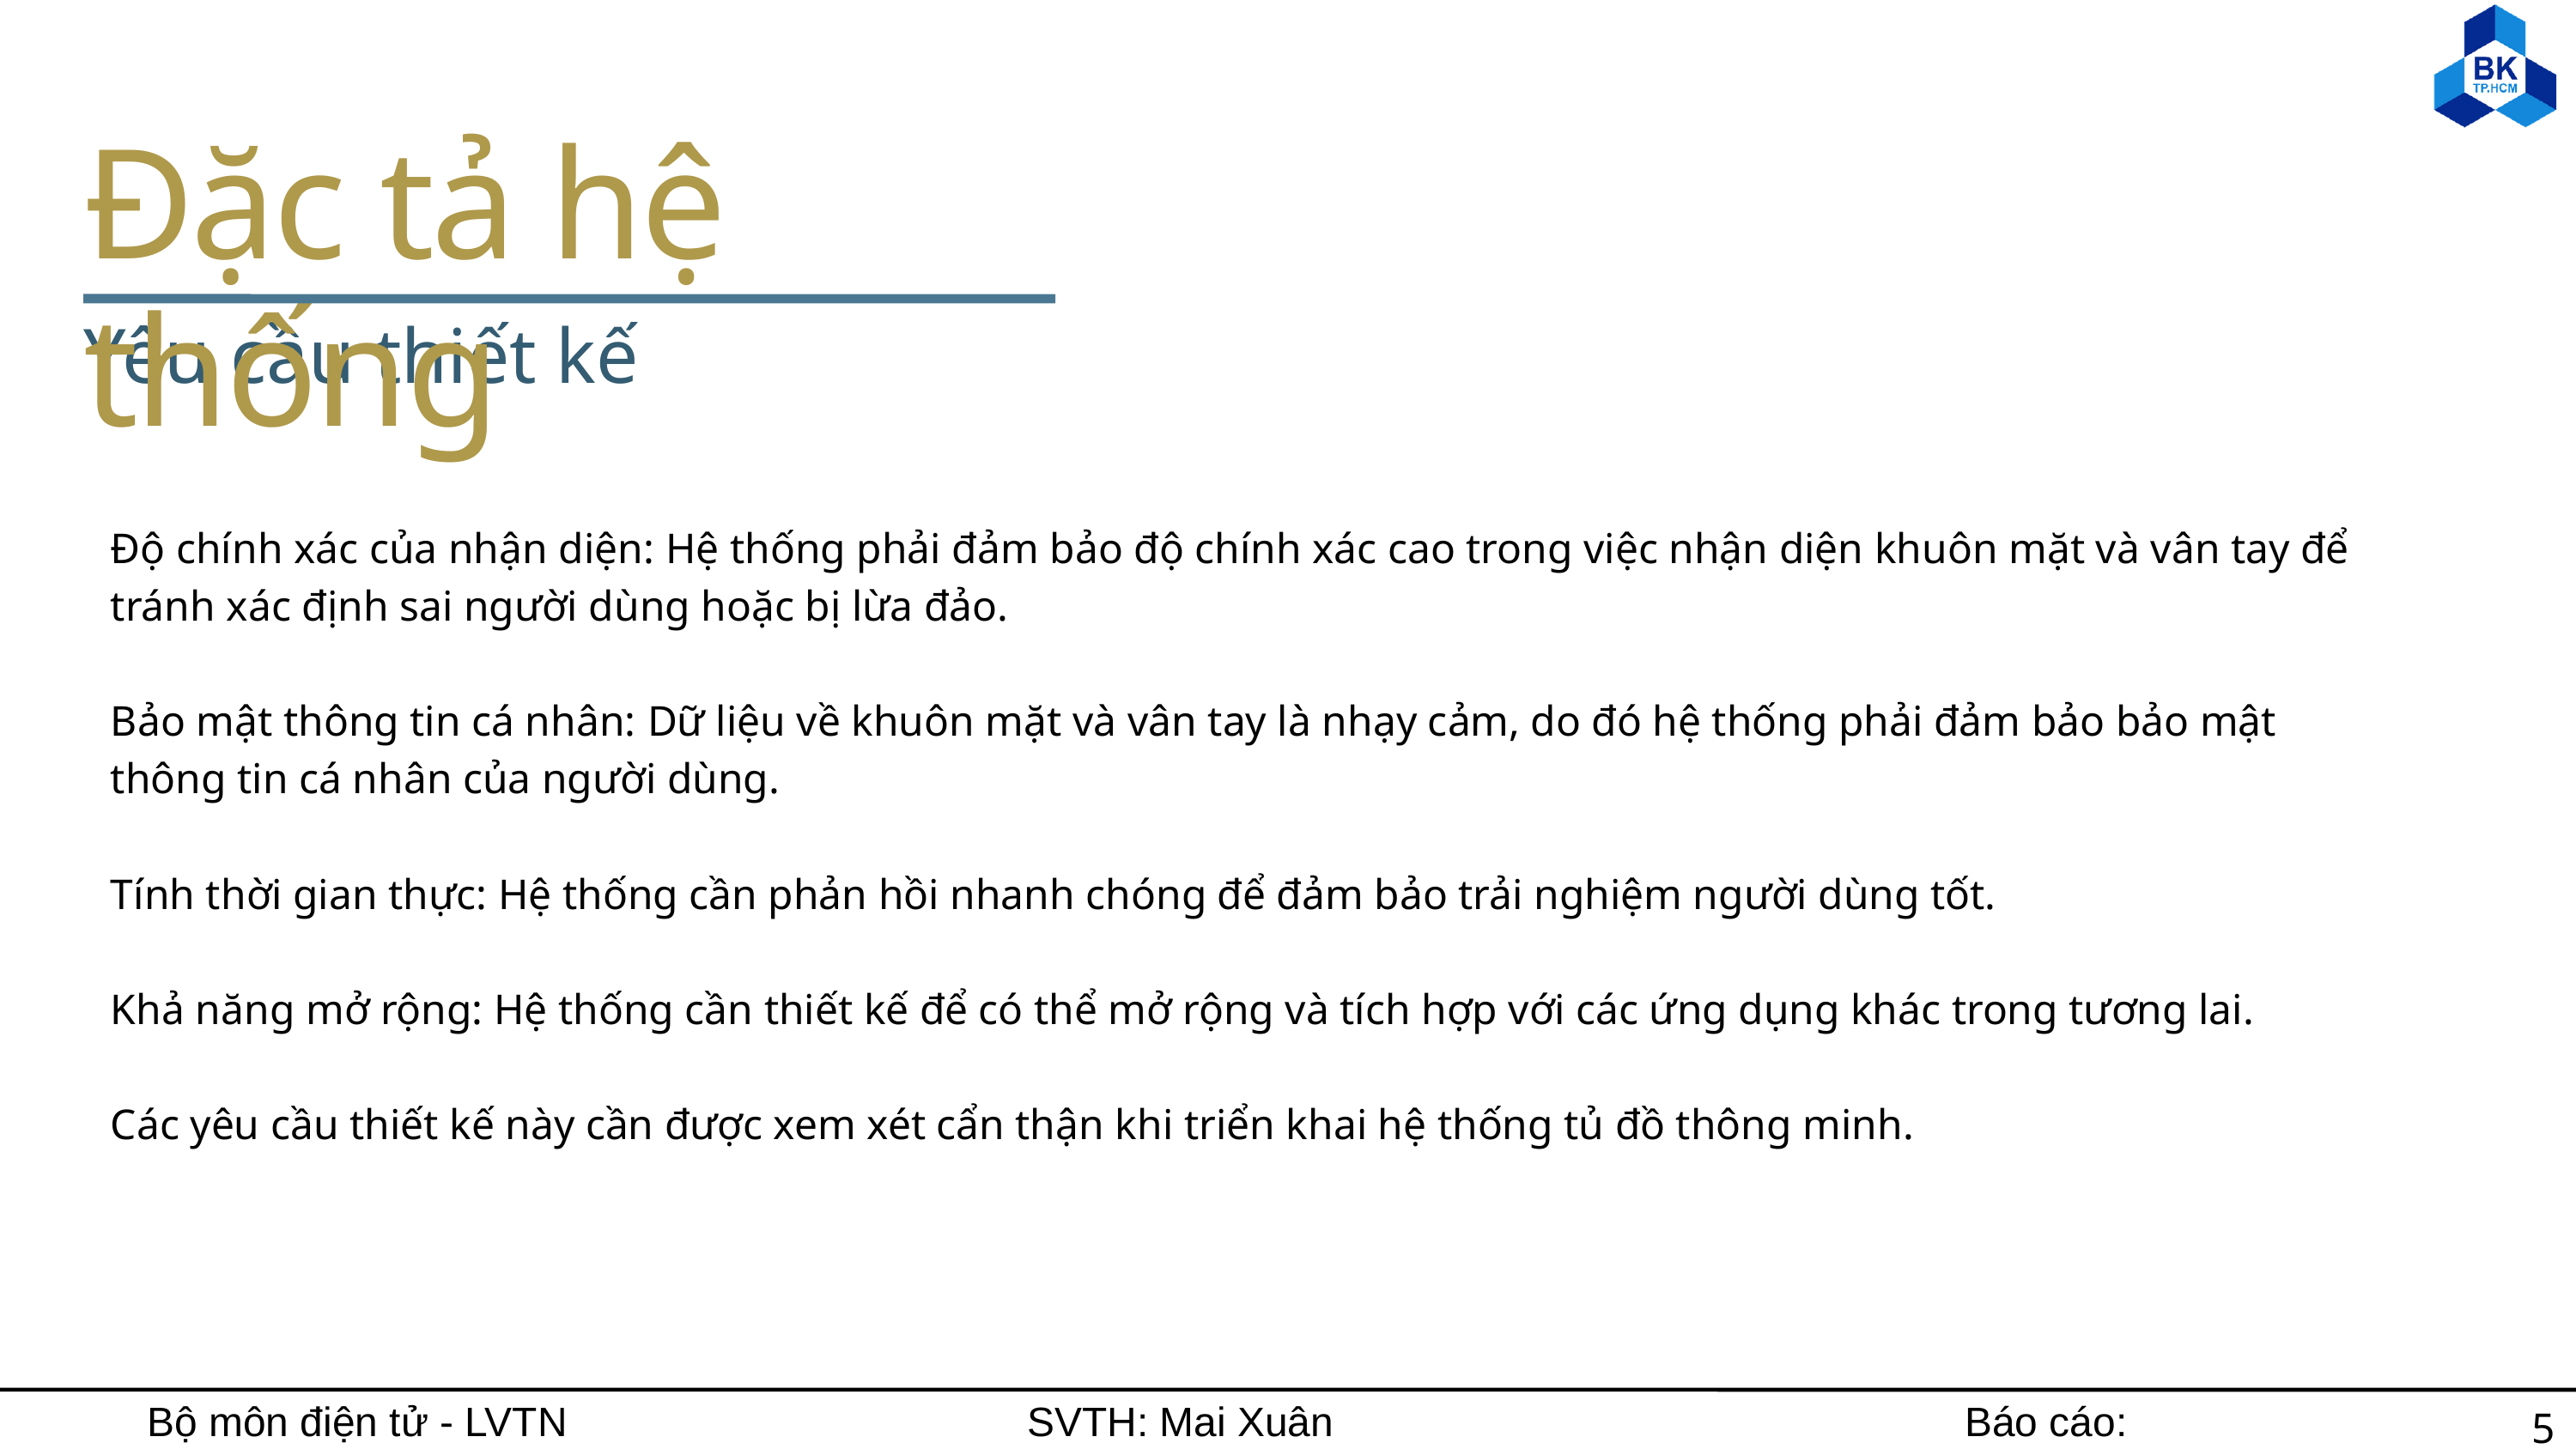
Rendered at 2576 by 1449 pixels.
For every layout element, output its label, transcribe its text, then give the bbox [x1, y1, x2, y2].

text_box Độ chính xác của nhận diện: Hệ thống phải đảm bảo độ chính xác cao trong việc nhận diện khuôn mặt và vân tay để tránh xác định sai người dùng hoặc bị lừa đảo. Bảo mật thông tin cá nhân: Dữ liệu về khuôn mặt và vân tay là nhạy cảm, do đó hệ thống phải đảm bảo bảo mật thông tin cá nhân của người dùng. Tính thời gian thực: Hệ thống cần phản hồi nhanh chóng để đảm bảo trải nghiệm người dùng tốt. Khả năng mở rộng: Hệ thống cần thiết kế để có thể mở rộng và tích hợp với các ứng dụng khác trong tương lai. Các yêu cầu thiết kế này cần được xem xét cẩn thận khi triển khai hệ thống tủ đồ thông minh. [110, 514, 2388, 1149]
text_box Bộ môn điện tử - LVTN [144, 1390, 582, 1445]
text_box 5 [2511, 1390, 2576, 1449]
text_box SVTH: Mai Xuân Hùng [972, 1390, 1389, 1449]
text_box Đặc tả hệ thống [83, 121, 1109, 457]
text_box [2413, 0, 2576, 145]
text_box Báo cáo: 06/06/2024 [1856, 1390, 2237, 1449]
